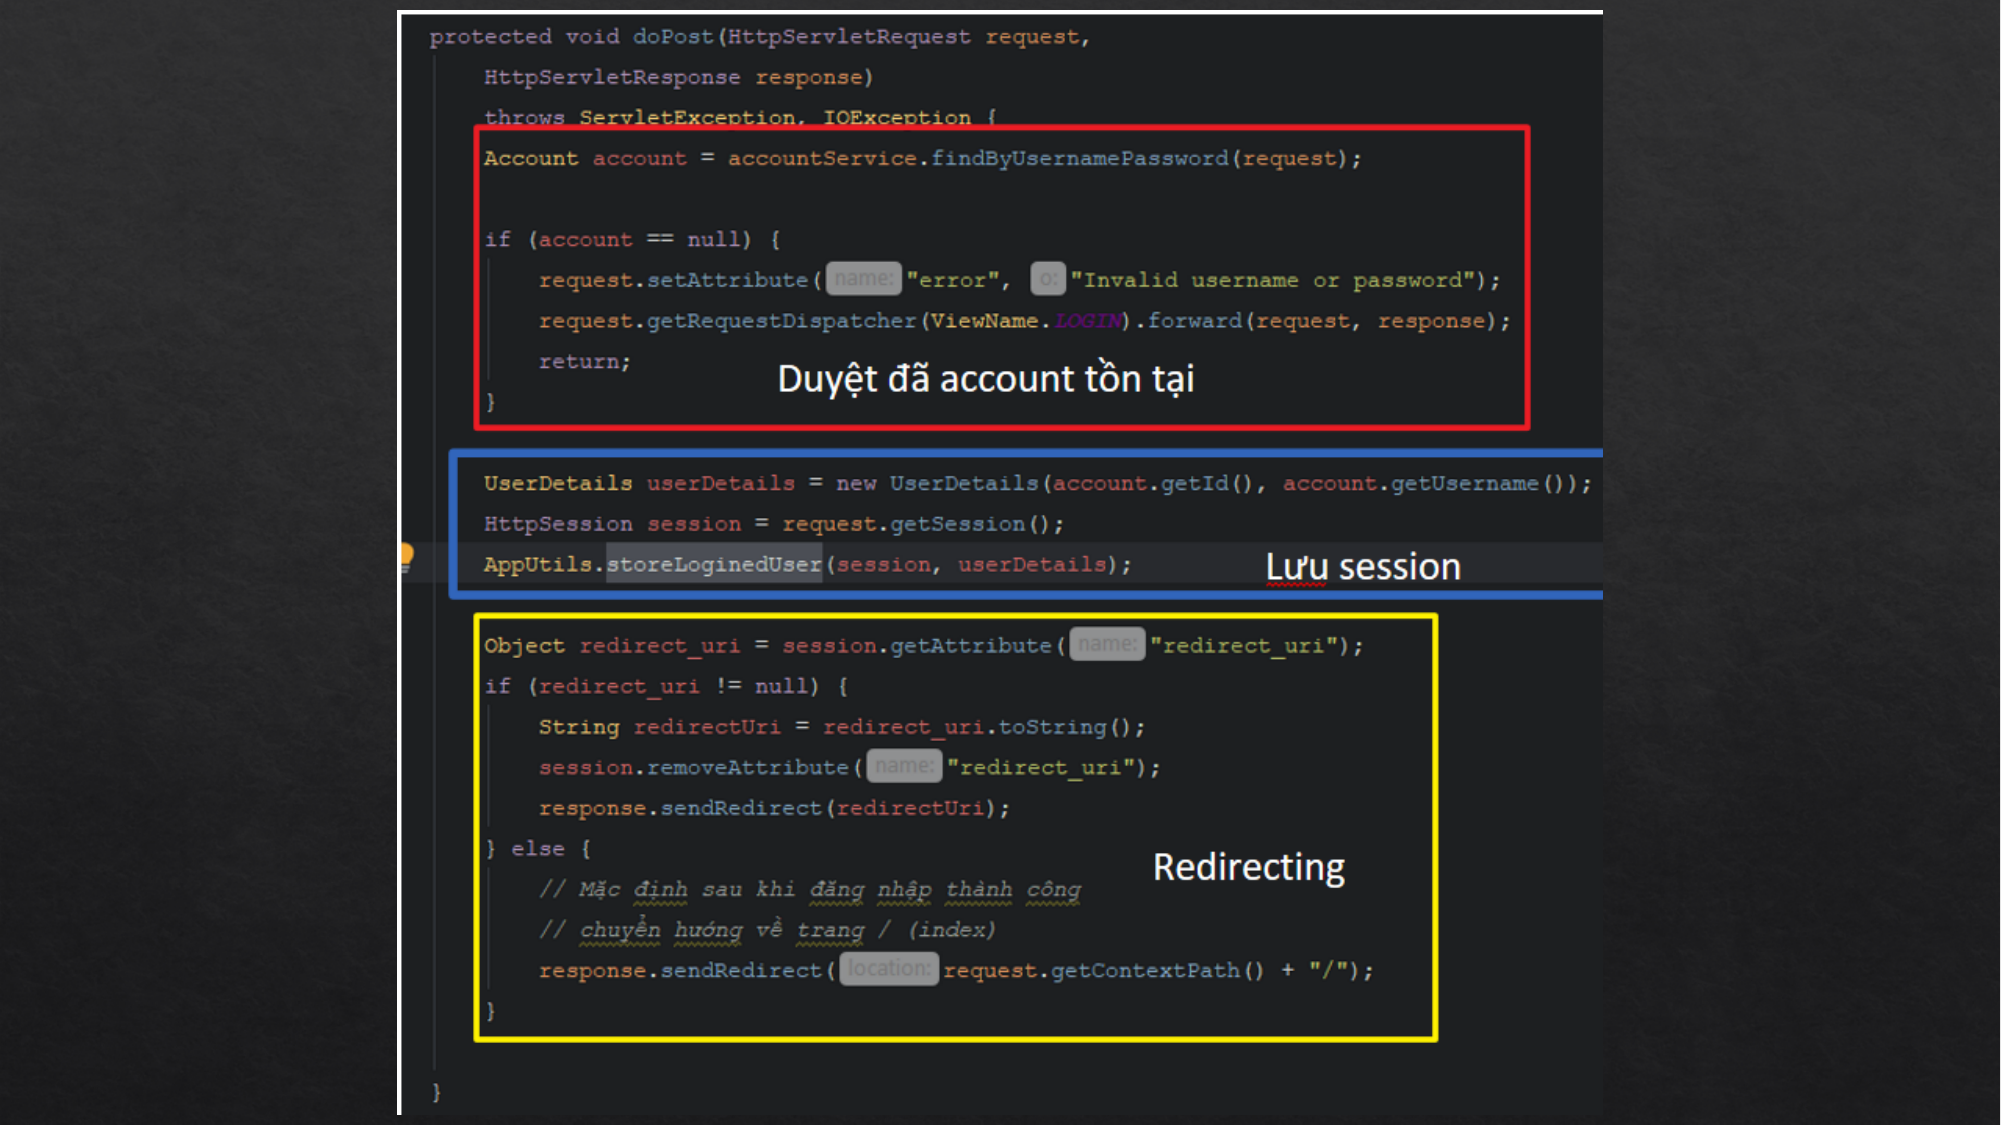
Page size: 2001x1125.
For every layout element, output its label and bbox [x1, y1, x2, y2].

picture [397, 10, 1603, 1115]
